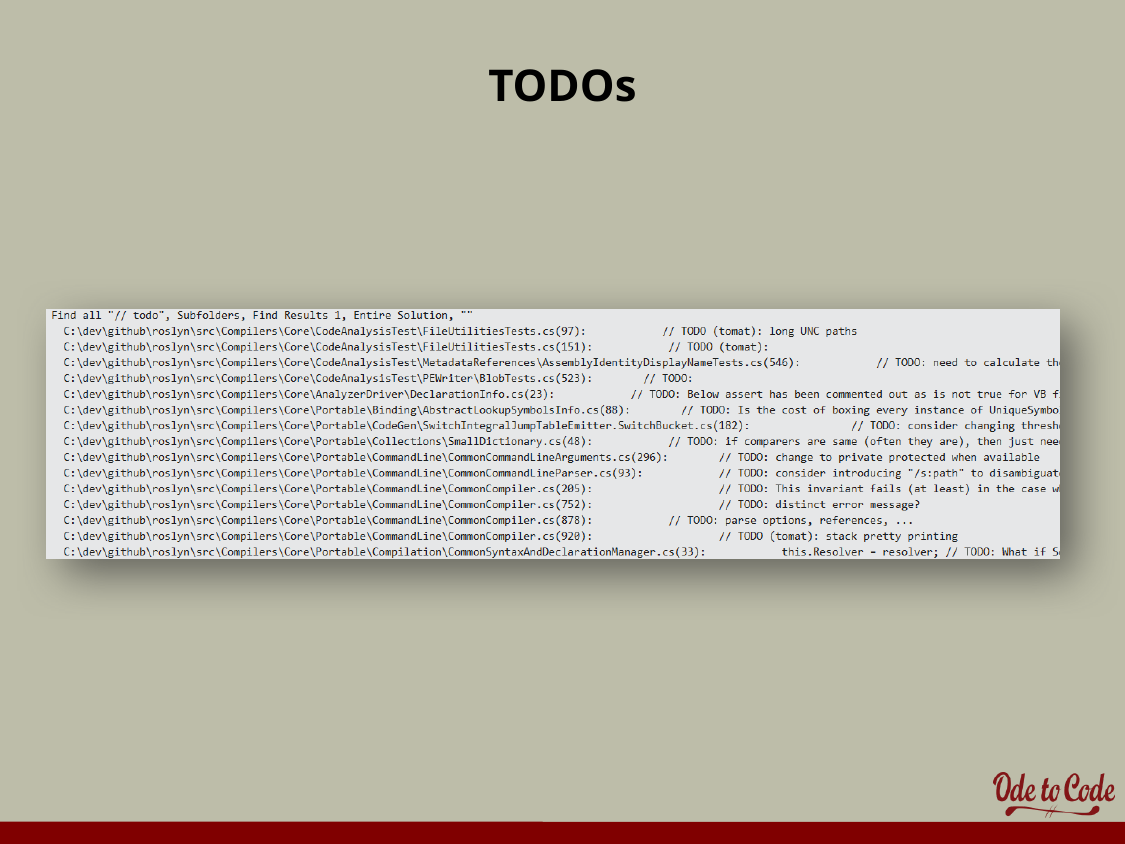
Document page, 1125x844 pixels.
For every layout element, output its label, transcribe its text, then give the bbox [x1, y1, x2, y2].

picture [993, 772, 1115, 818]
title TODOs [56, 37, 1069, 132]
picture [46, 309, 1060, 559]
